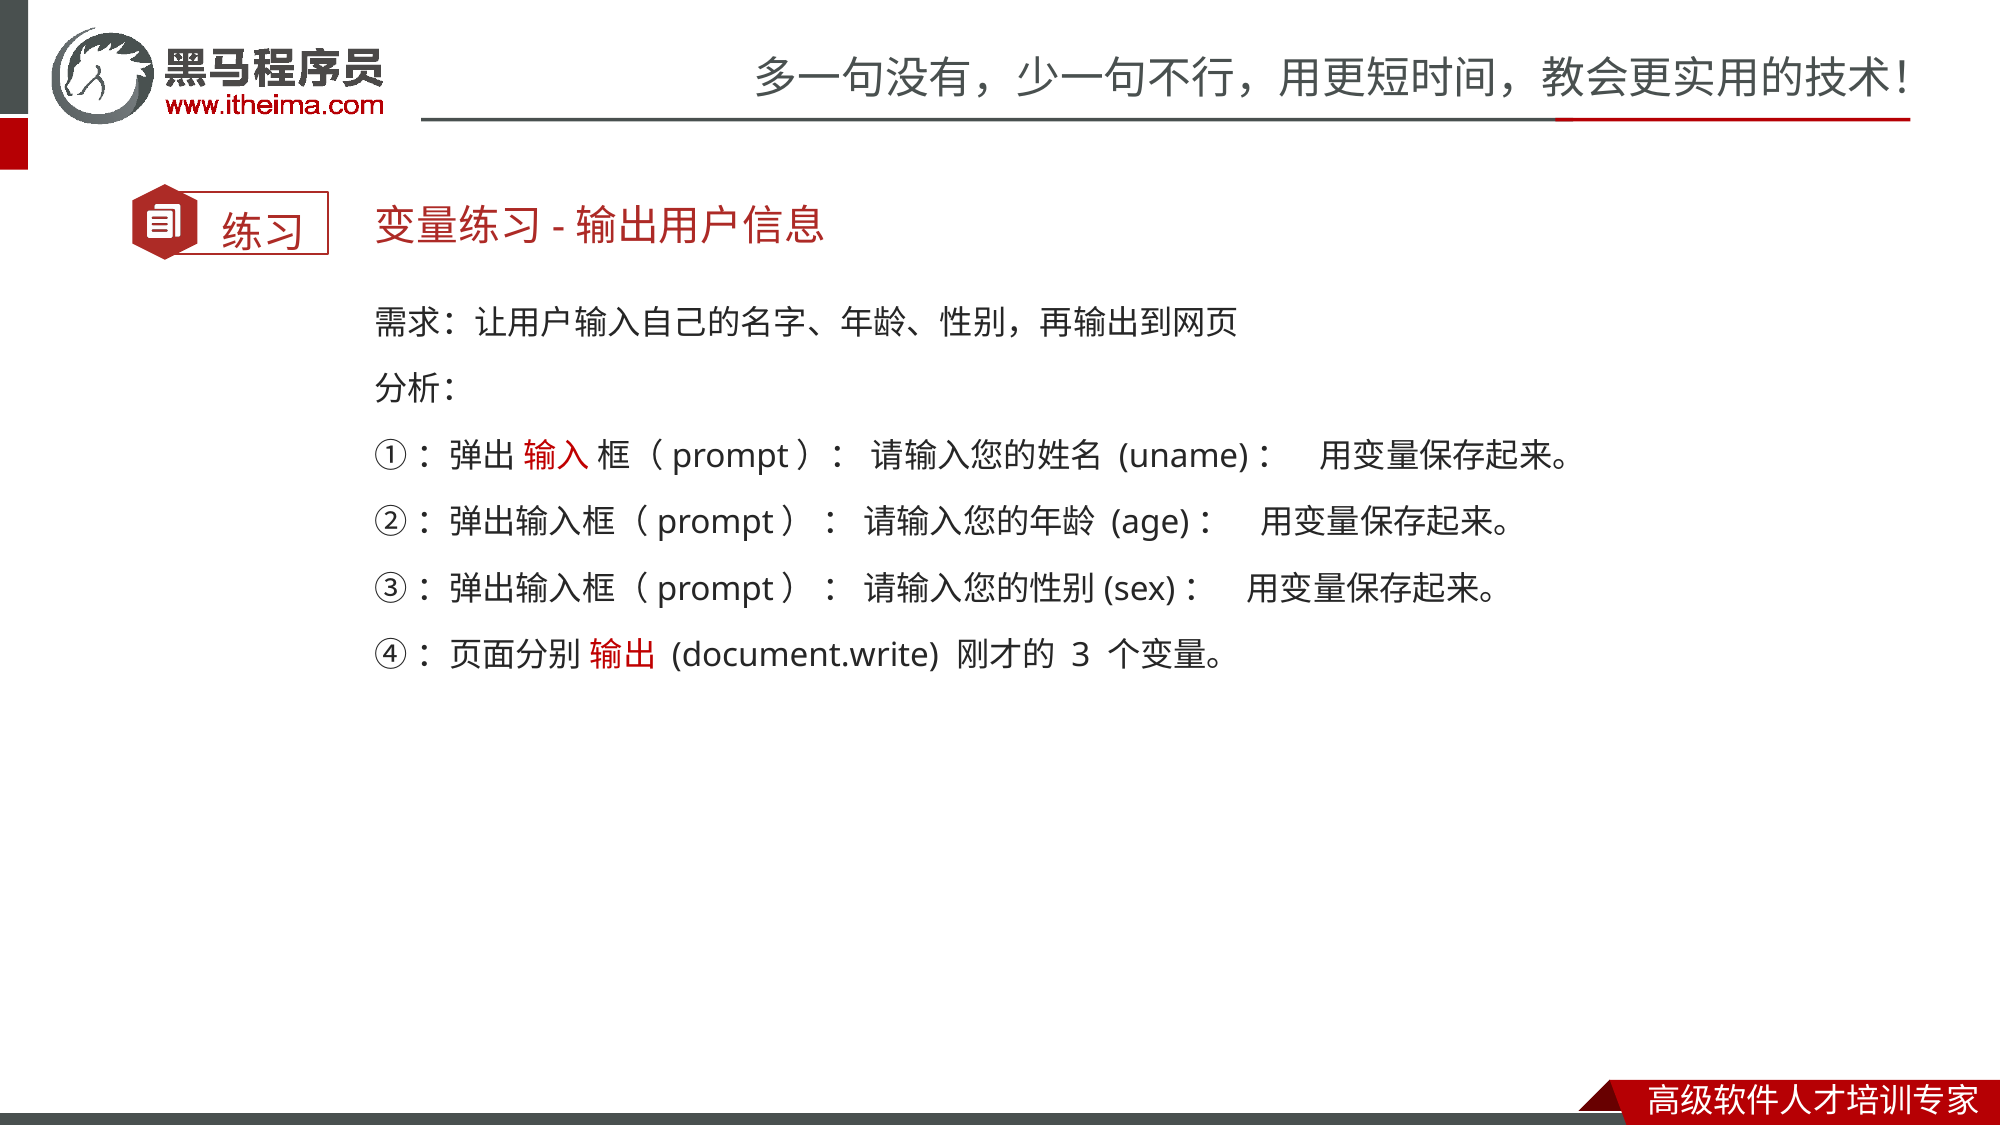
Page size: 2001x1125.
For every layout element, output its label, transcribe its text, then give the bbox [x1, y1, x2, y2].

list 变量练习-输出用户信息 [360, 181, 1872, 267]
picture [50, 26, 384, 125]
list 需求：让用户输入自己的名字、年龄、性别，再输出到网页 分析： ①：弹出 输入 框（prompt）： 请输入您的姓名 (uname)： 用变量保存起来。 ②：弹出输入框（prompt） ： 请输入您的年龄 (age)： 用变量保存起来。 ③：弹出输入框（prompt） ： 请输入您的性别(sex)： 用变量保存起来。 ④：页面分别 输出 (document.write) 刚才的 3 个变量。 [360, 273, 1872, 1020]
picture [147, 204, 181, 238]
